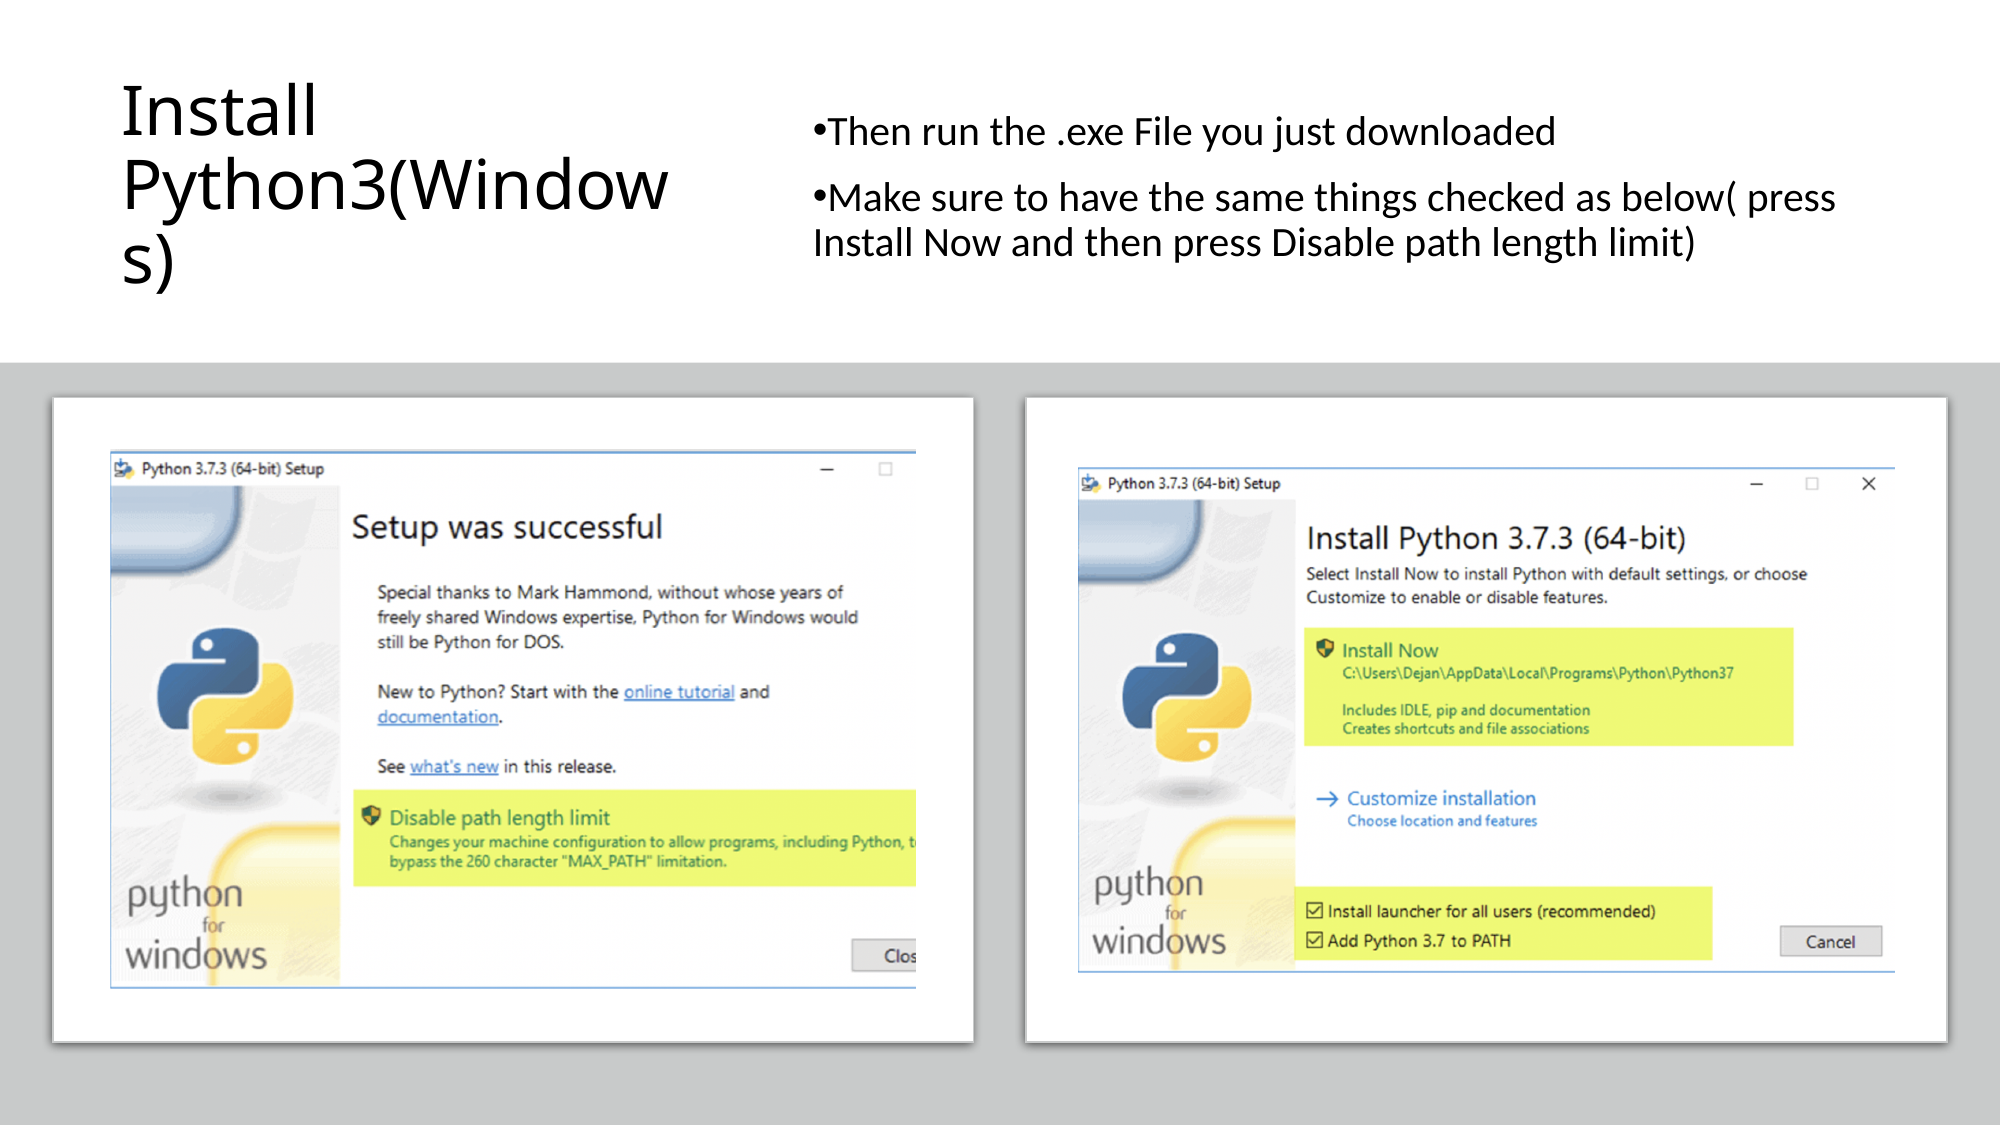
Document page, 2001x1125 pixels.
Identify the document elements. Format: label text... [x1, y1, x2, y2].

picture [1078, 464, 1895, 975]
title Install Python3(Windows) [106, 55, 711, 320]
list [110, 449, 916, 990]
text_box Then run the .exe File you just downloaded Make sure to have the same things checked as below( press Install Now and then press Disable path length limit) [797, 55, 1893, 319]
text_box [1025, 396, 1948, 1043]
text_box [52, 396, 975, 1043]
text_box [0, 362, 2000, 1125]
